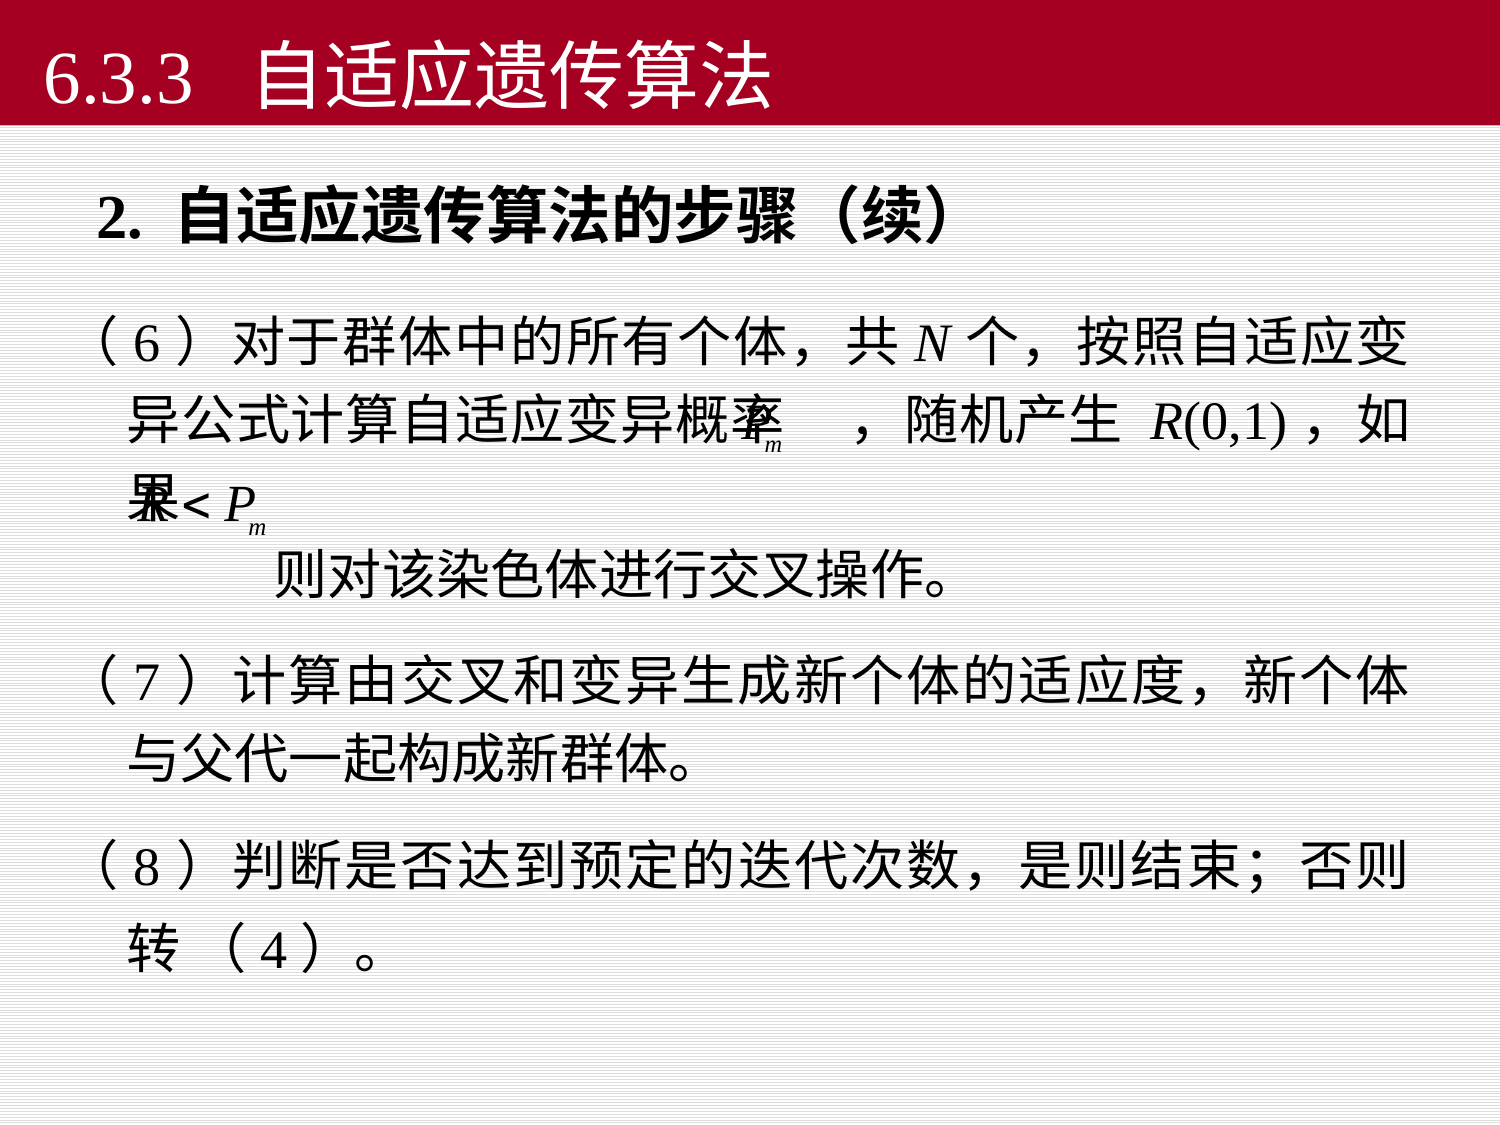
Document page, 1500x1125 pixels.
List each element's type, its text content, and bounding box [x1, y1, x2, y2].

text_box 2. 自适应遗传算法的步骤（续） （6）对于群体中的所有个体，共N个，按照自适应变异公式计算自适应变异概率 ，随机产生 R(0,1)，如果 则对该染色体进行交叉操作。 （7）计算由交叉和变异生成新个体的适应度，新个体与父代一起构成新群体。 （8）判断是否达到预定的迭代次数，是则结束；否则转 （4）。 [50, 168, 1425, 988]
slide_number [1137, 1062, 1463, 1122]
text_box 6.3.3 自适应遗传算法 [0, 0, 1500, 126]
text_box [124, 469, 282, 551]
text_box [728, 388, 798, 469]
